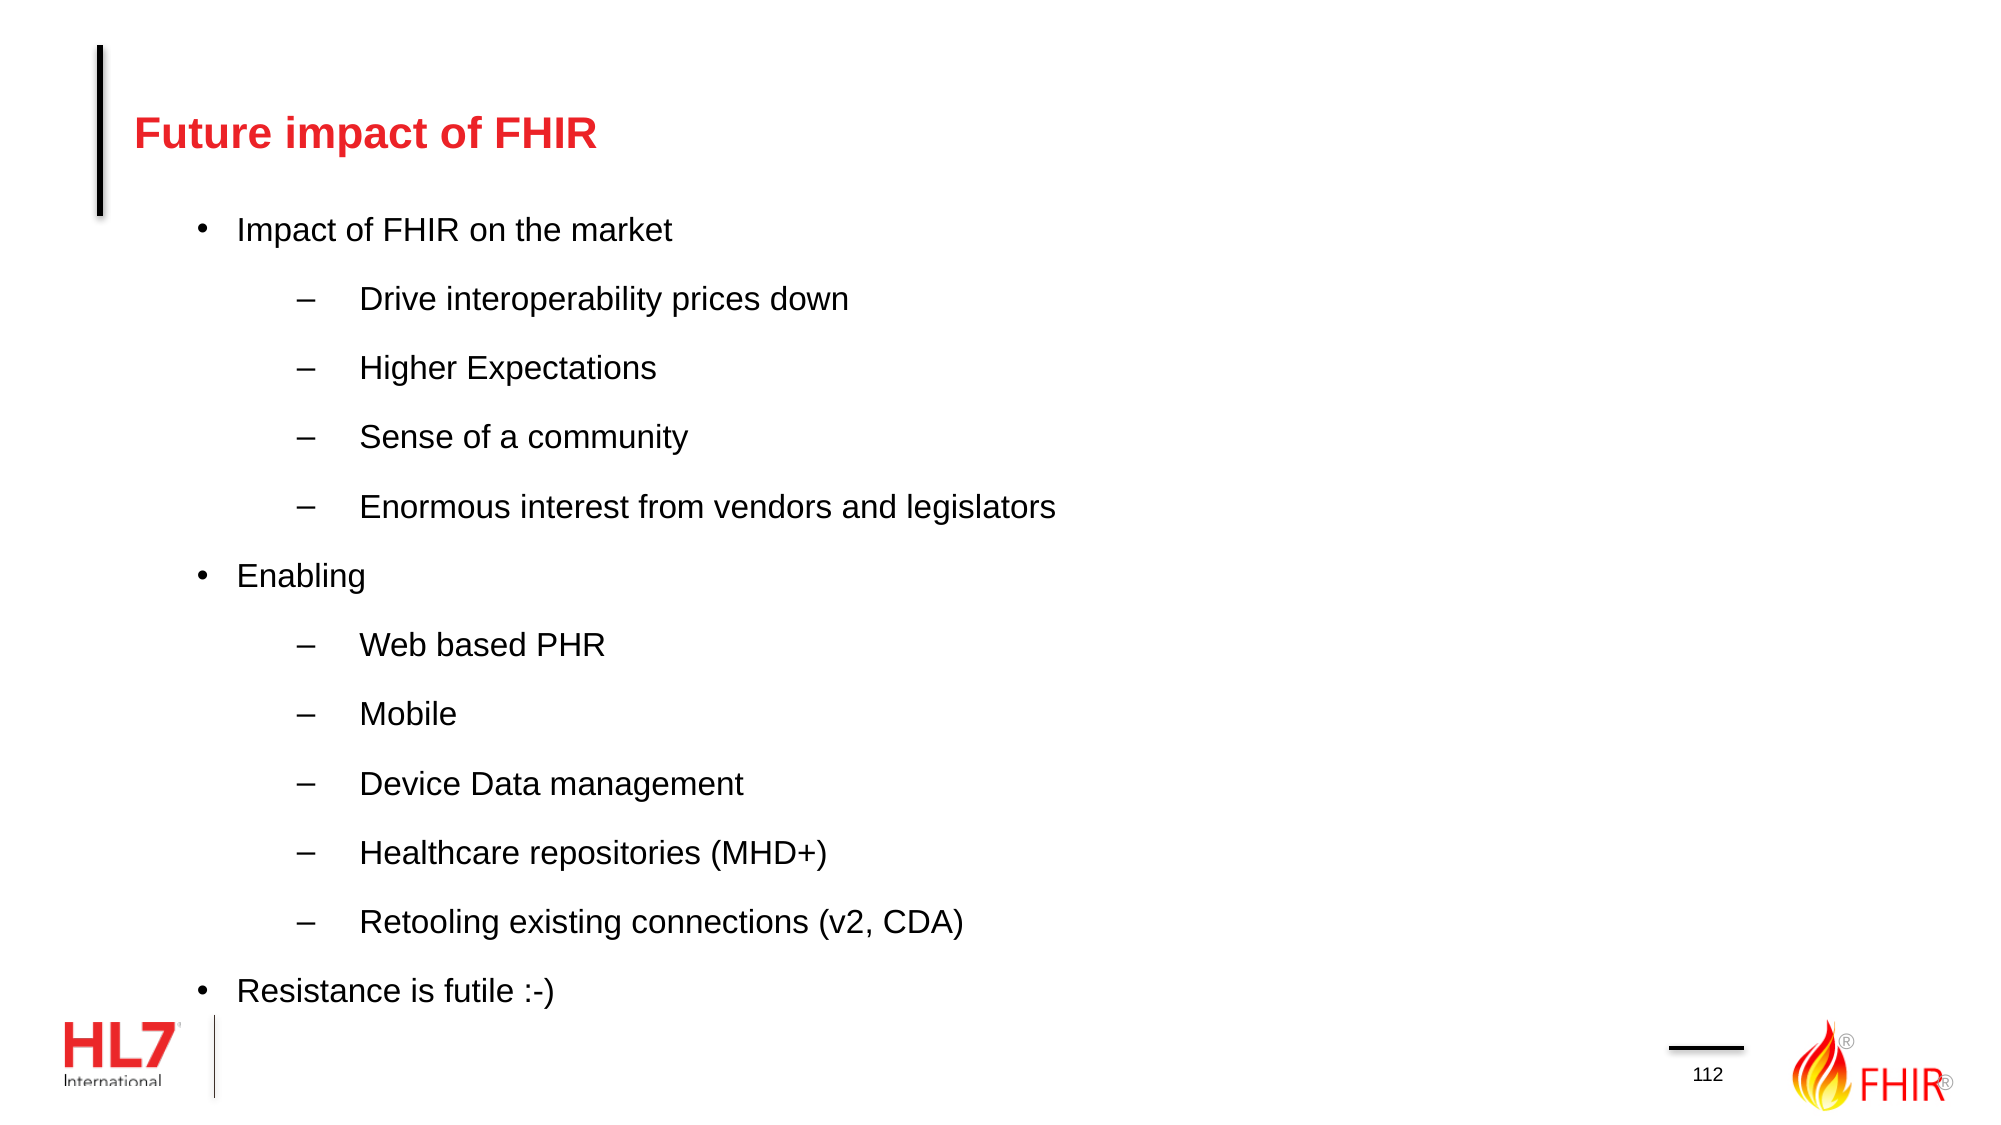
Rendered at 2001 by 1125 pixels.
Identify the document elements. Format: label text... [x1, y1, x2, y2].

slide_number 112 [1678, 1048, 1738, 1086]
list Impact of FHIR on the market Drive interoperability prices down Higher Expectations Sense of a community Enormous interest from vendors and legislators Enabling Web based PHR Mobile Device Data management Healthcare repositories (MHD+) Retooling existing connections (v2, CDA) Resistance is futile :-) [196, 212, 1518, 1049]
title Future impact of FHIR [134, 45, 1935, 217]
picture [1785, 1014, 1951, 1116]
